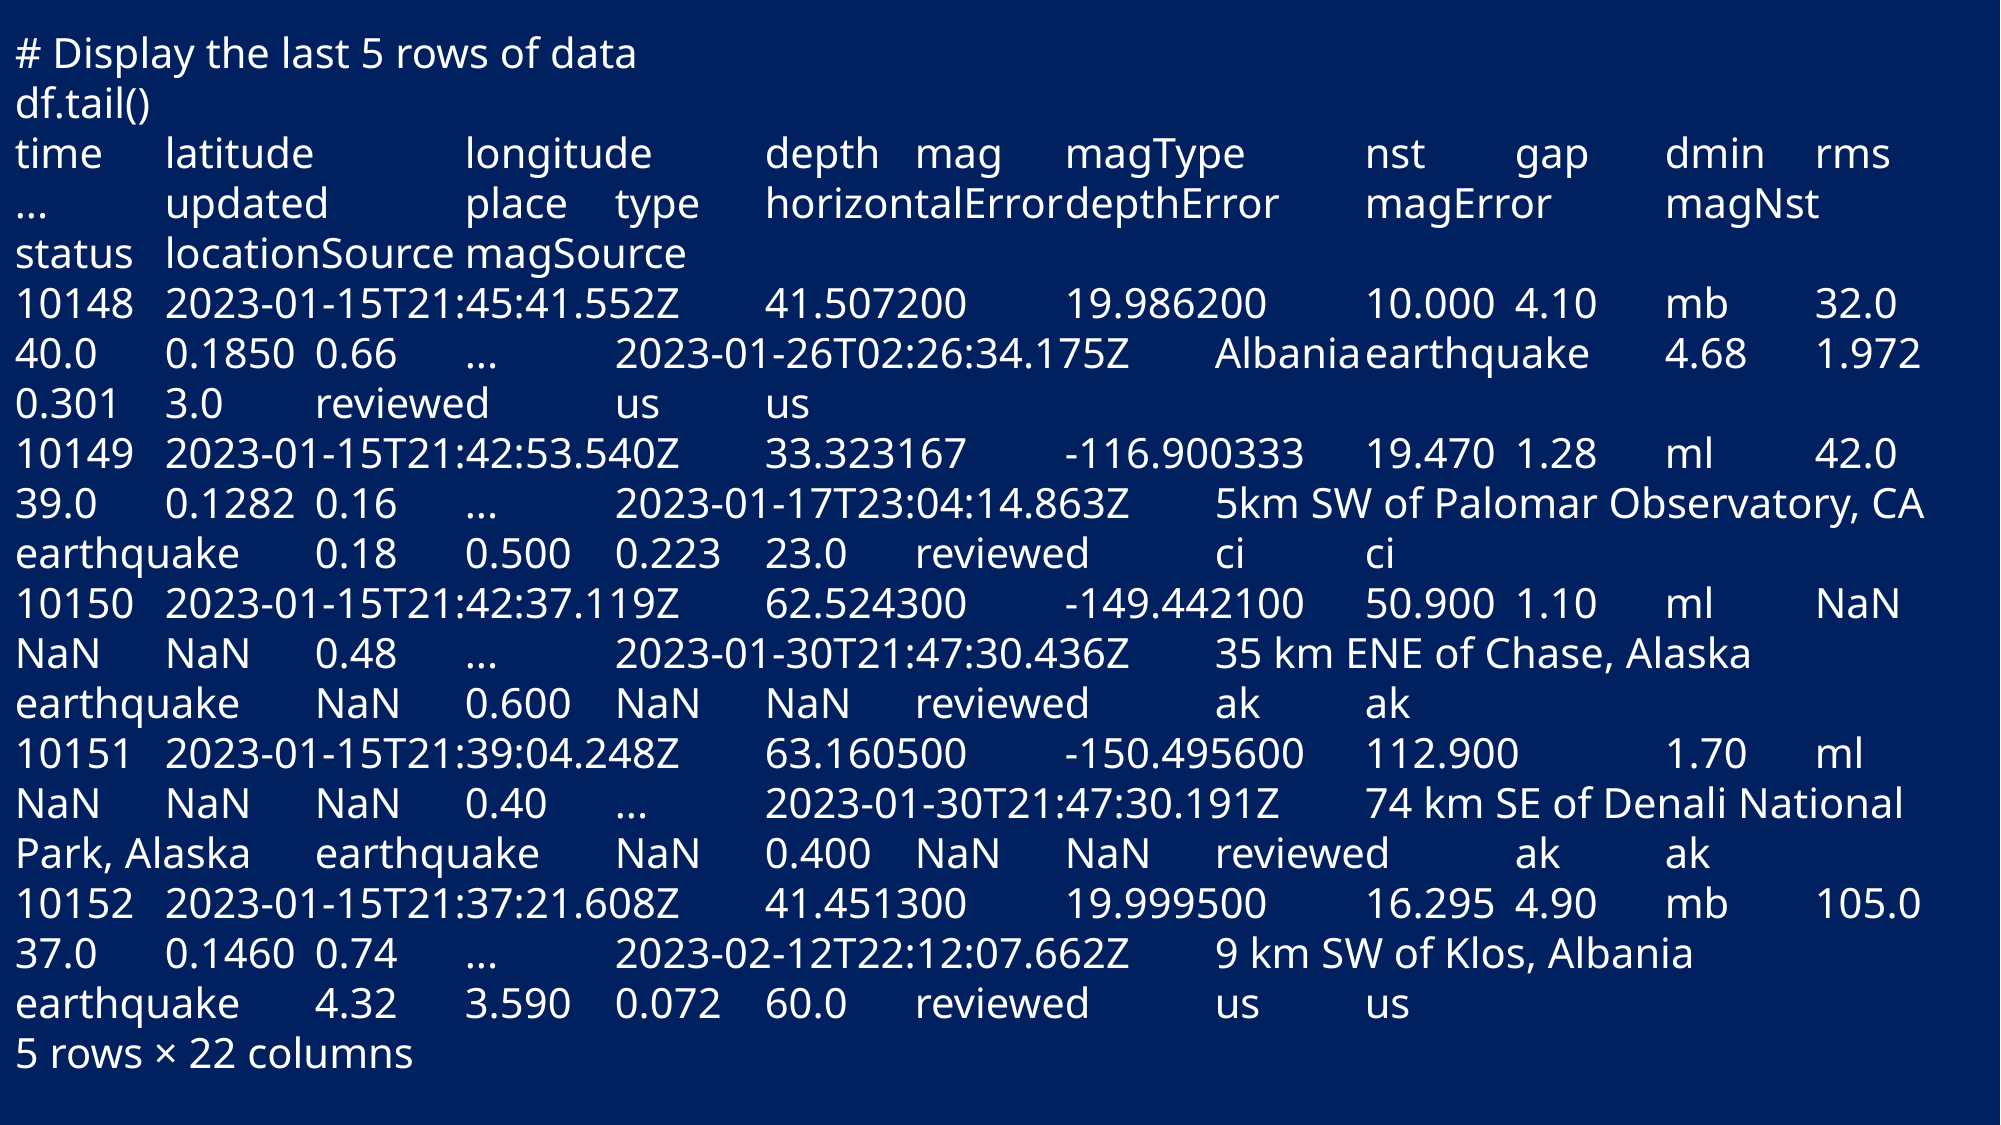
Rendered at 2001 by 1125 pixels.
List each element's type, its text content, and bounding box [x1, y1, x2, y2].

text_box # Display the last 5 rows of data df.tail() time latitude longitude depth mag magType nst gap dmin rms ... updated place type horizontalError depthError magError magNst status locationSource magSource 10148 2023-01-15T21:45:41.552Z 41.507200 19.986200 10.000 4.10 mb 32.0 40.0 0.1850 0.66 ... 2023-01-26T02:26:34.175Z Albania earthquake 4.68 1.972 0.301 3.0 reviewed us us 10149 2023-01-15T21:42:53.540Z 33.323167 -116.900333 19.470 1.28 ml 42.0 39.0 0.1282 0.16 ... 2023-01-17T23:04:14.863Z 5km SW of Palomar Observatory, CA earthquake 0.18 0.500 0.223 23.0 reviewed ci ci 10150 2023-01-15T21:42:37.119Z 62.524300 -149.442100 50.900 1.10 ml NaN NaN NaN 0.48 ... 2023-01-30T21:47:30.436Z 35 km ENE of Chase, Alaska earthquake NaN 0.600 NaN NaN reviewed ak ak 10151 2023-01-15T21:39:04.248Z 63.160500 -150.495600 112.900 1.70 ml NaN NaN NaN 0.40 ... 2023-01-30T21:47:30.191Z 74 km SE of Denali National Park, Alaska earthquake NaN 0.400 NaN NaN reviewed ak ak 10152 2023-01-15T21:37:21.608Z 41.451300 19.999500 16.295 4.90 mb 105.0 37.0 0.1460 0.74 ... 2023-02-12T22:12:07.662Z 9 km SW of Klos, Albania earthquake 4.32 3.590 0.072 60.0 reviewed us us 5 rows × 22 columns [0, 19, 1984, 1077]
